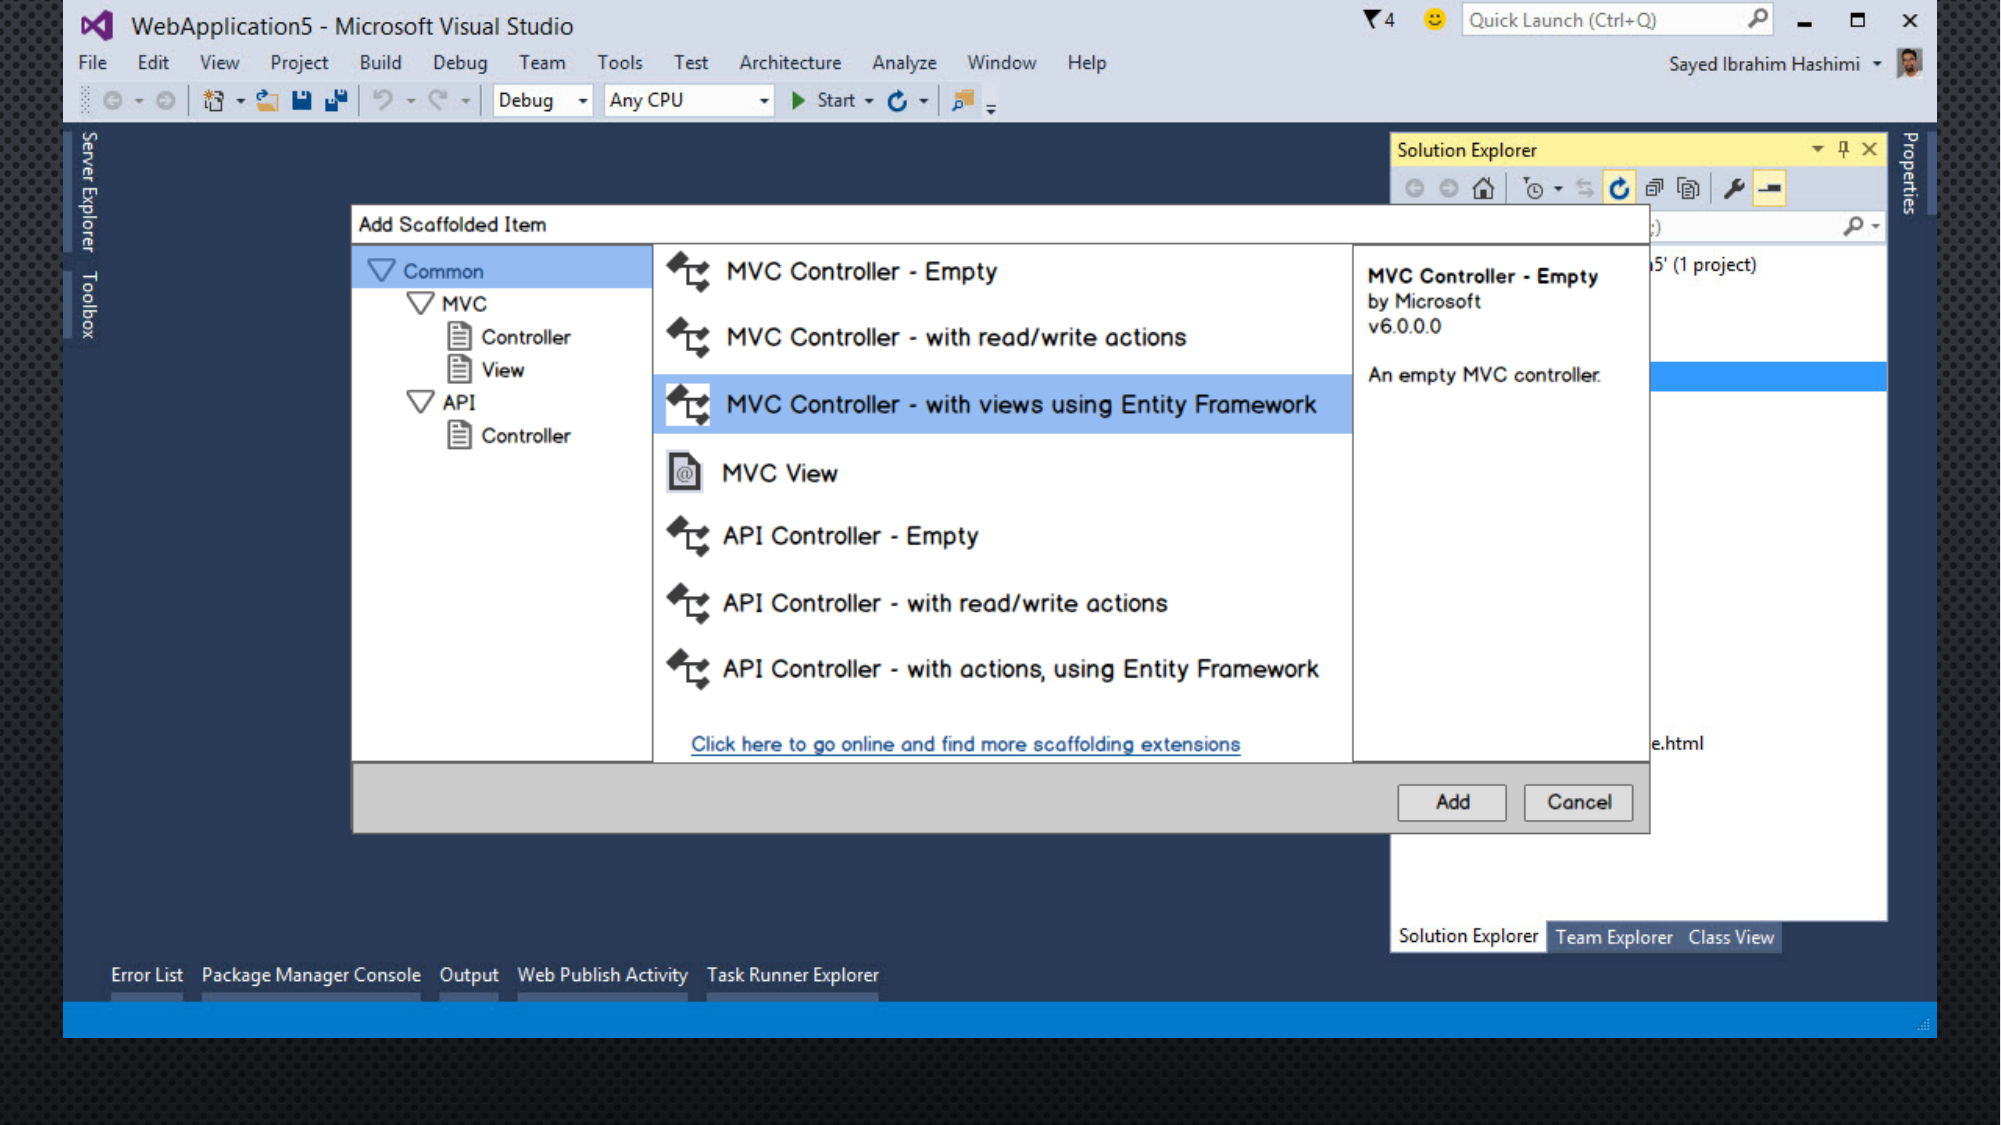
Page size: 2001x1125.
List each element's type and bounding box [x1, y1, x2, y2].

picture [63, 0, 1937, 1038]
